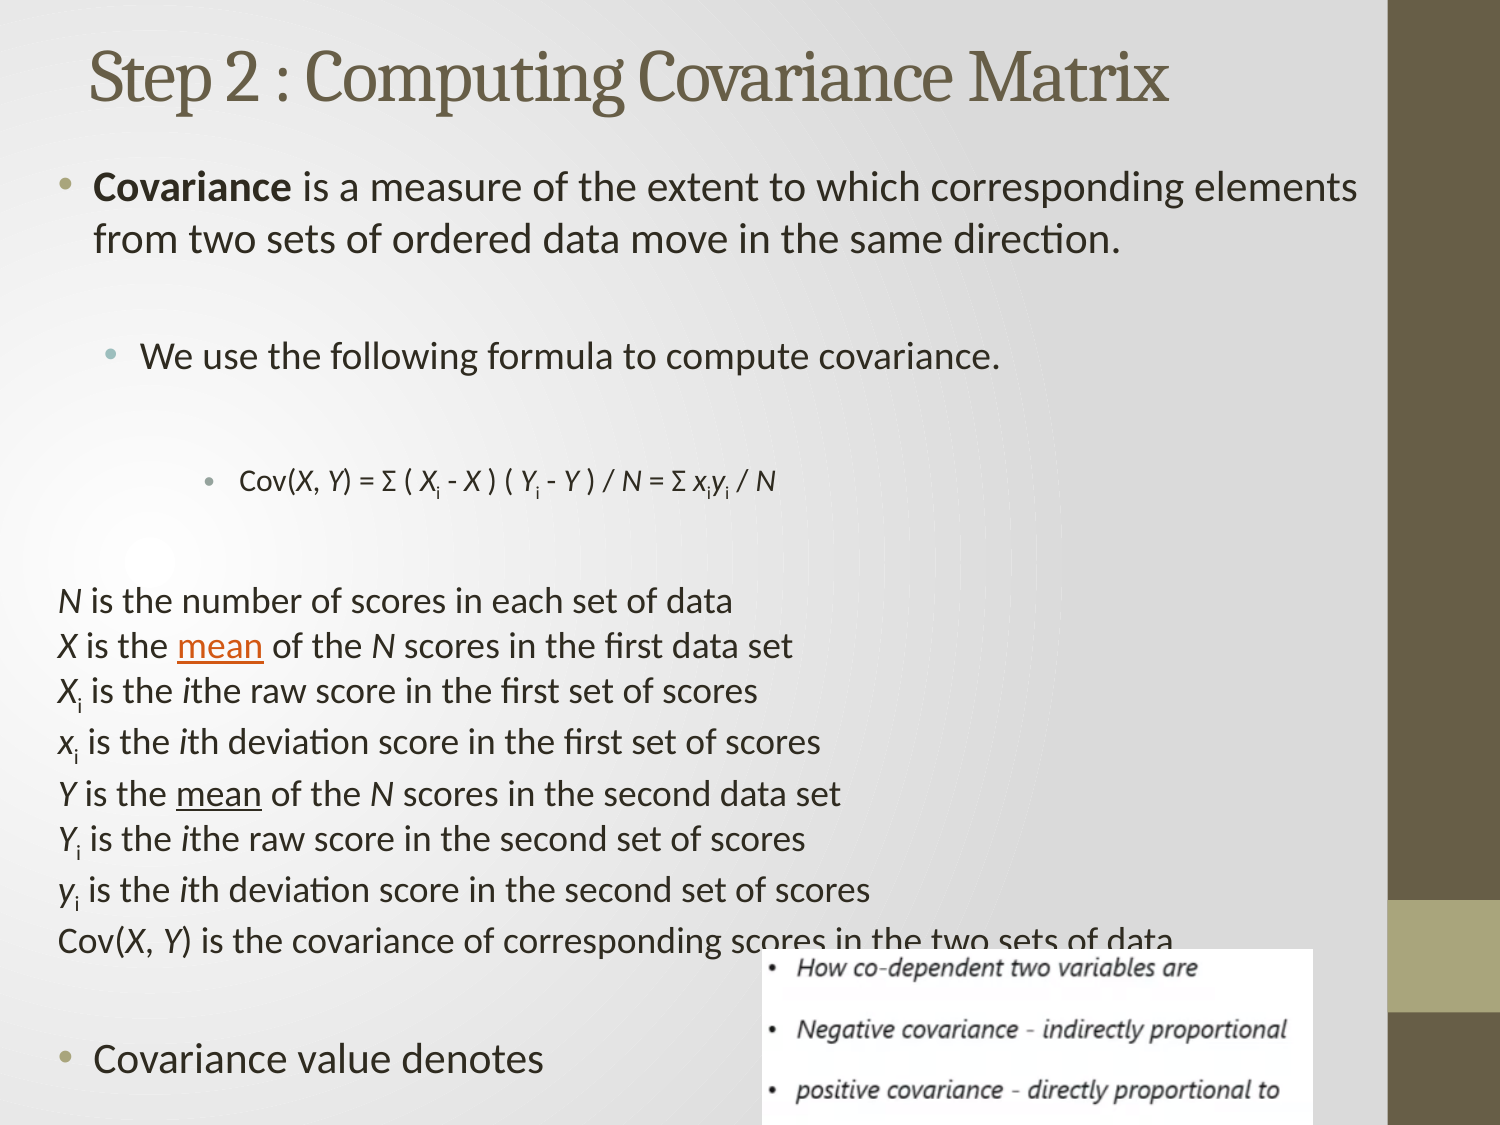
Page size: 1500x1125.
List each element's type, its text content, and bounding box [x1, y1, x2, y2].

title Step 2 : Computing Covariance Matrix [75, 12, 1325, 130]
picture [761, 949, 1313, 1125]
list Covariance is a measure of the extent to which corresponding elements from two sets of ordered data move in the same direction. We use the following formula to compute covariance. Cov(X, Y) = Σ ( Xi - X ) ( Yi - Y ) / N = Σ xiyi / N N is the number of scores in each set of data X is the mean of the N scores in the first data set Xi is the ithe raw score in the first set of scores xi is the ith deviation score in the first set of scores Y is the mean of the N scores in the second data set Yi is the ithe raw score in the second set of scores yi is the ith deviation score in the second set of scores Cov(X, Y) is the covariance of corresponding scores in the two sets of data Covariance value denotes [24, 149, 1388, 1103]
